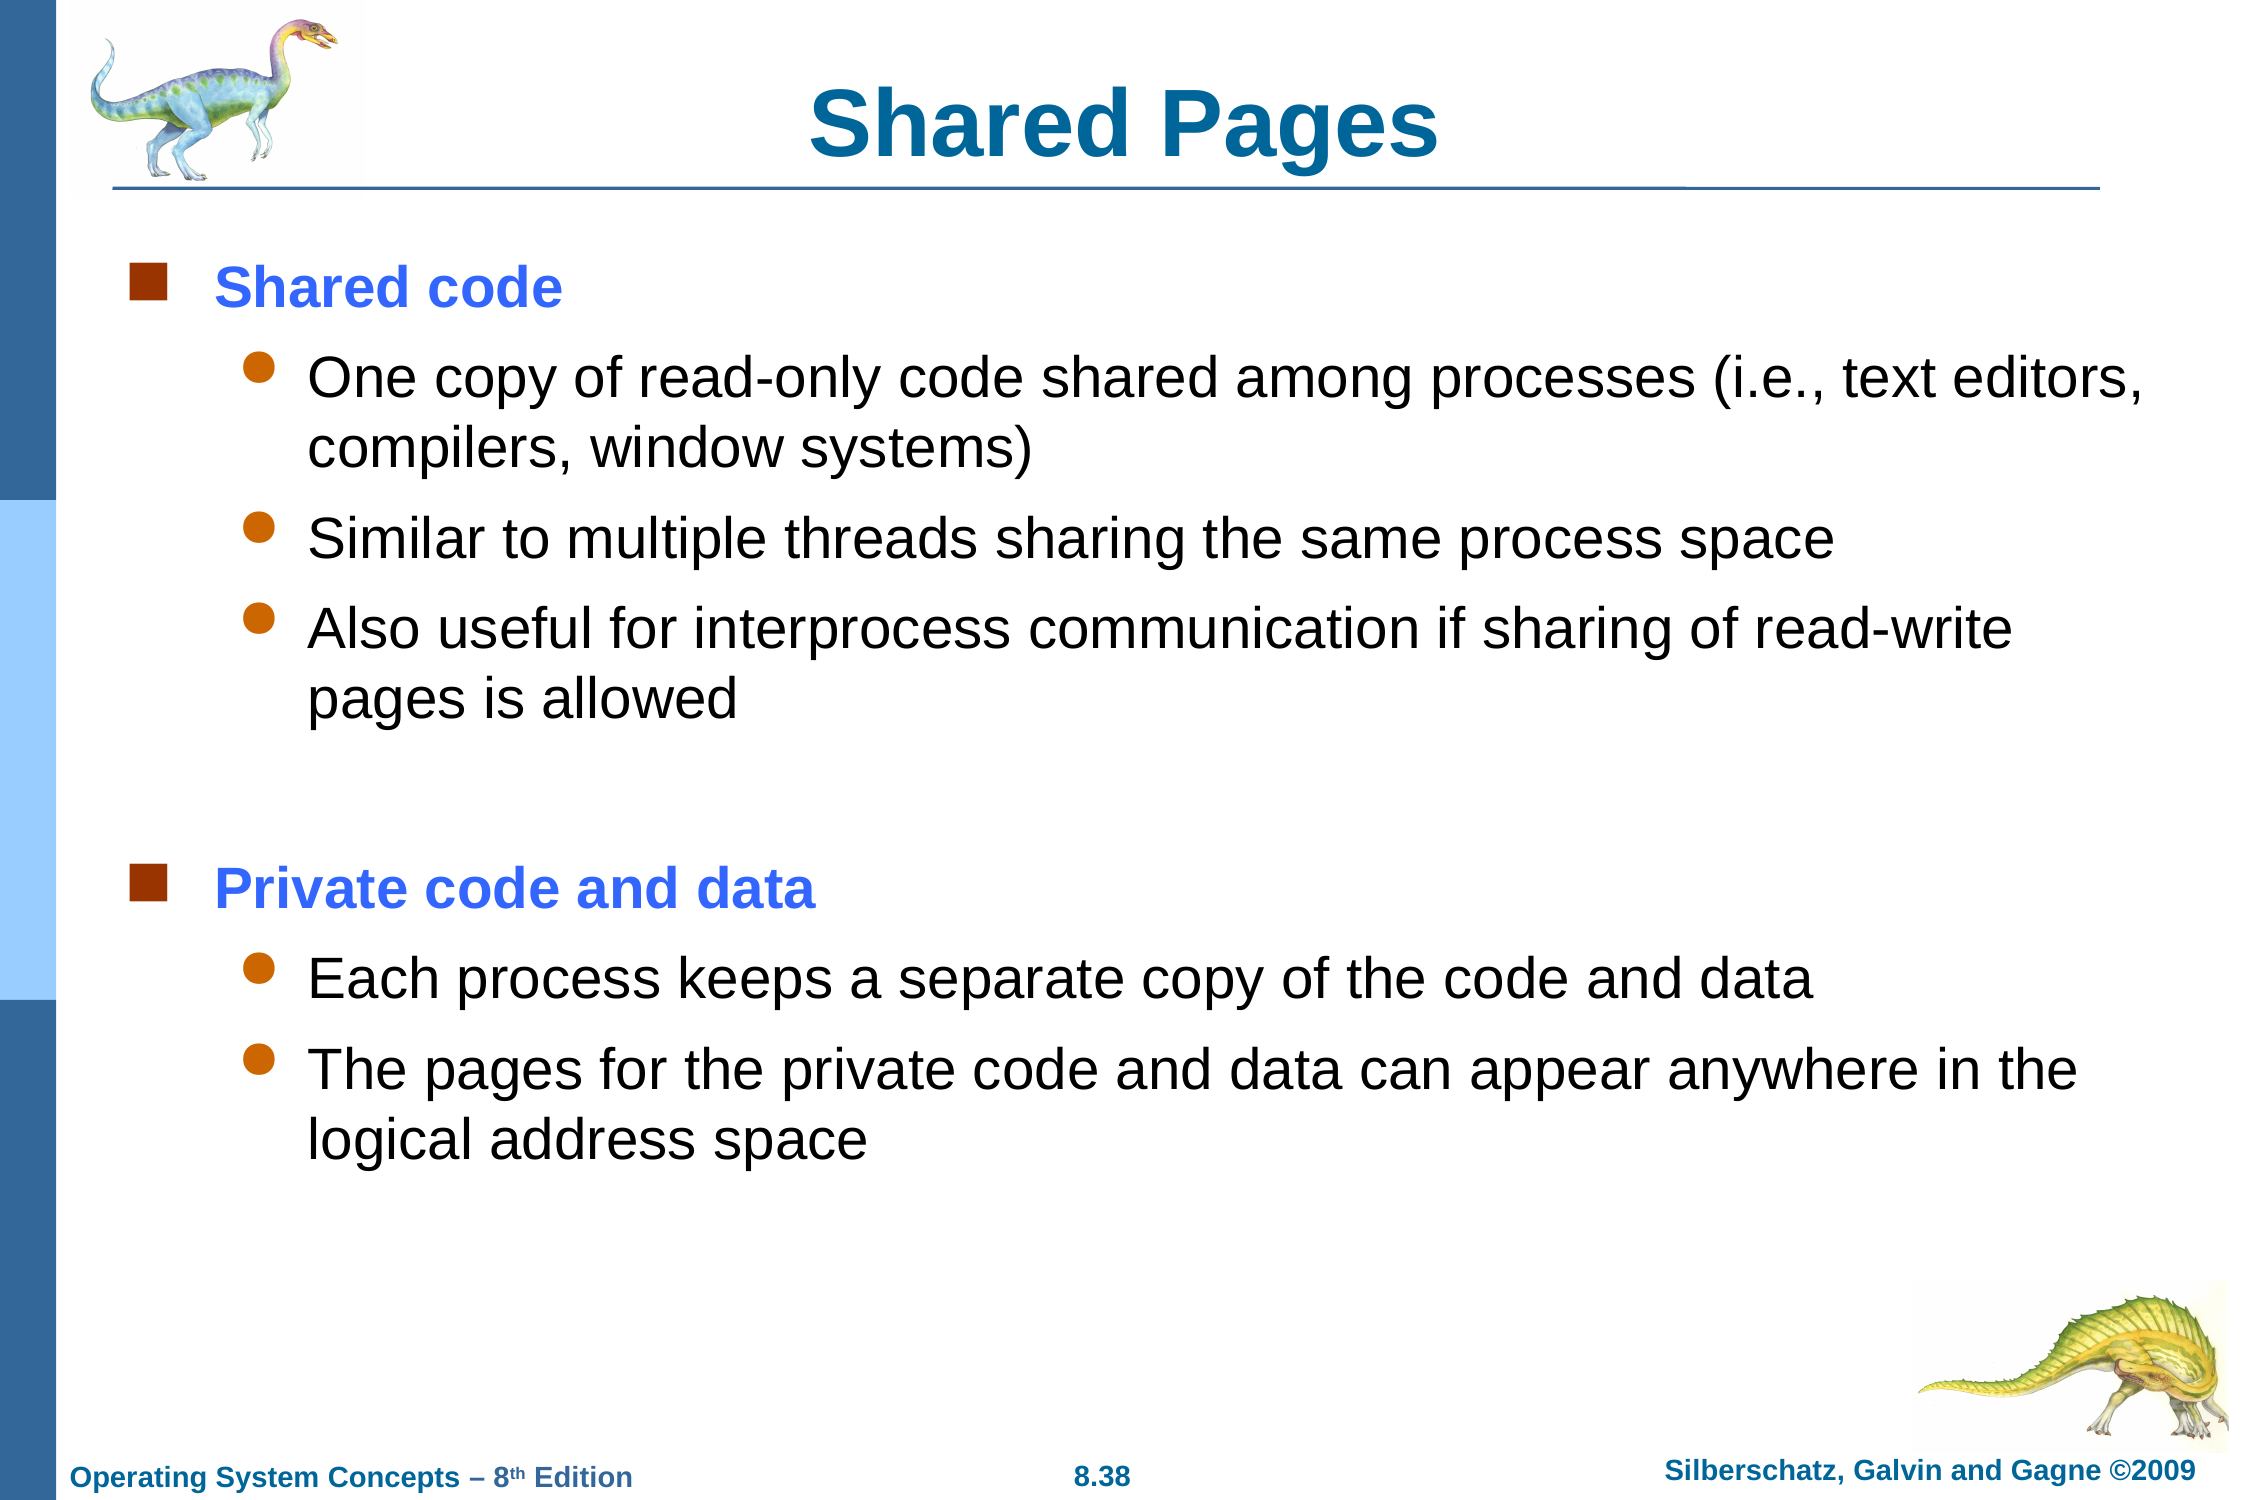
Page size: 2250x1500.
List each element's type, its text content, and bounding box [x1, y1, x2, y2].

picture [70, 0, 365, 199]
list Shared code One copy of read-only code shared among processes (i.e., text editors, compilers, window systems) Similar to multiple threads sharing the same process space Also useful for interprocess communication if sharing of read-write pages is allowed Private code and data Each process keeps a separate copy of the code and data The pages for the private code and data can appear anywhere in the logical address space [112, 238, 2197, 1220]
picture [1913, 1279, 2229, 1453]
title Shared Pages [112, 60, 2138, 187]
